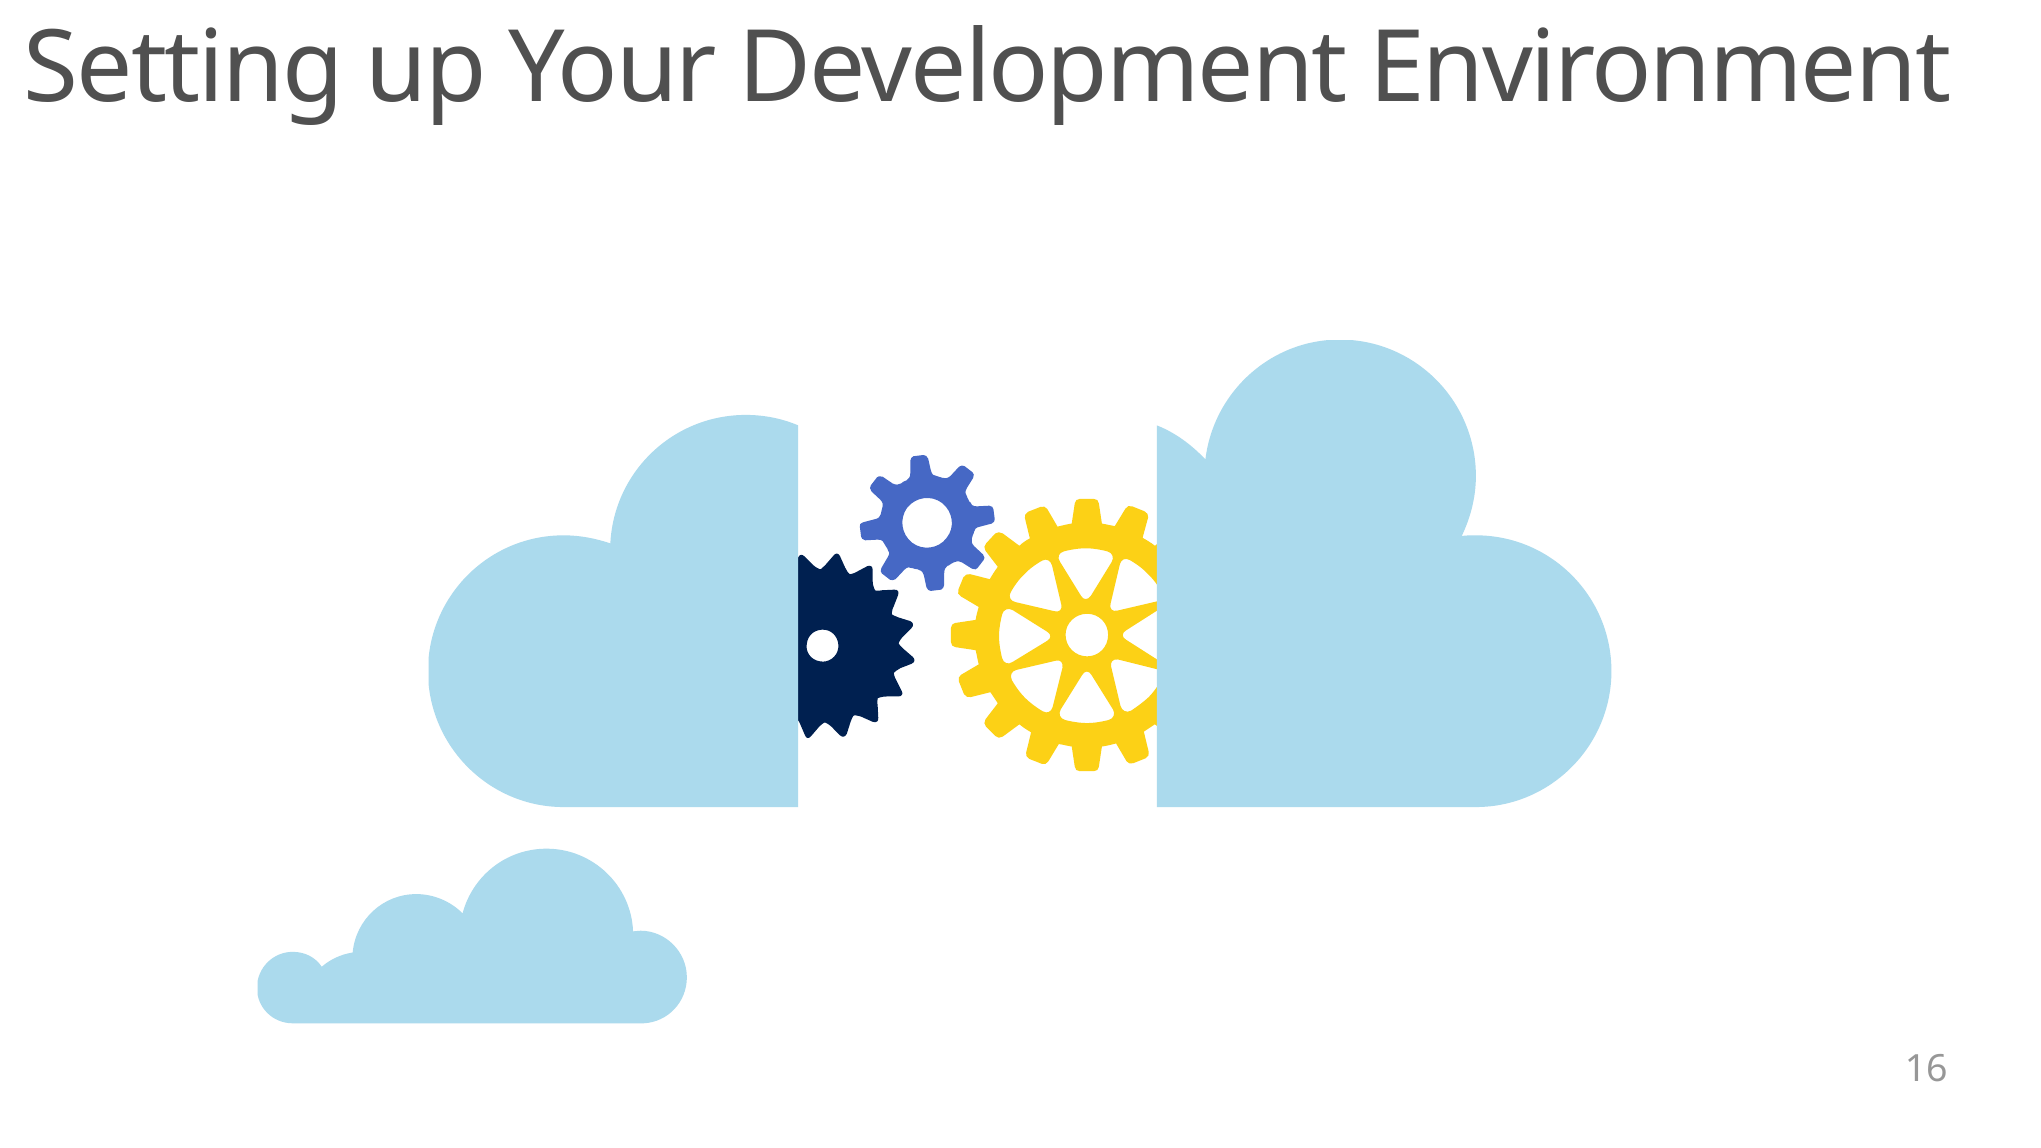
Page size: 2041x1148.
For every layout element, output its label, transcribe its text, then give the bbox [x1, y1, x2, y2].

title Setting up Your Development Environment [0, 0, 2041, 137]
picture [257, 848, 688, 1025]
slide_number 16 [1890, 1036, 2041, 1099]
picture [428, 339, 1612, 808]
